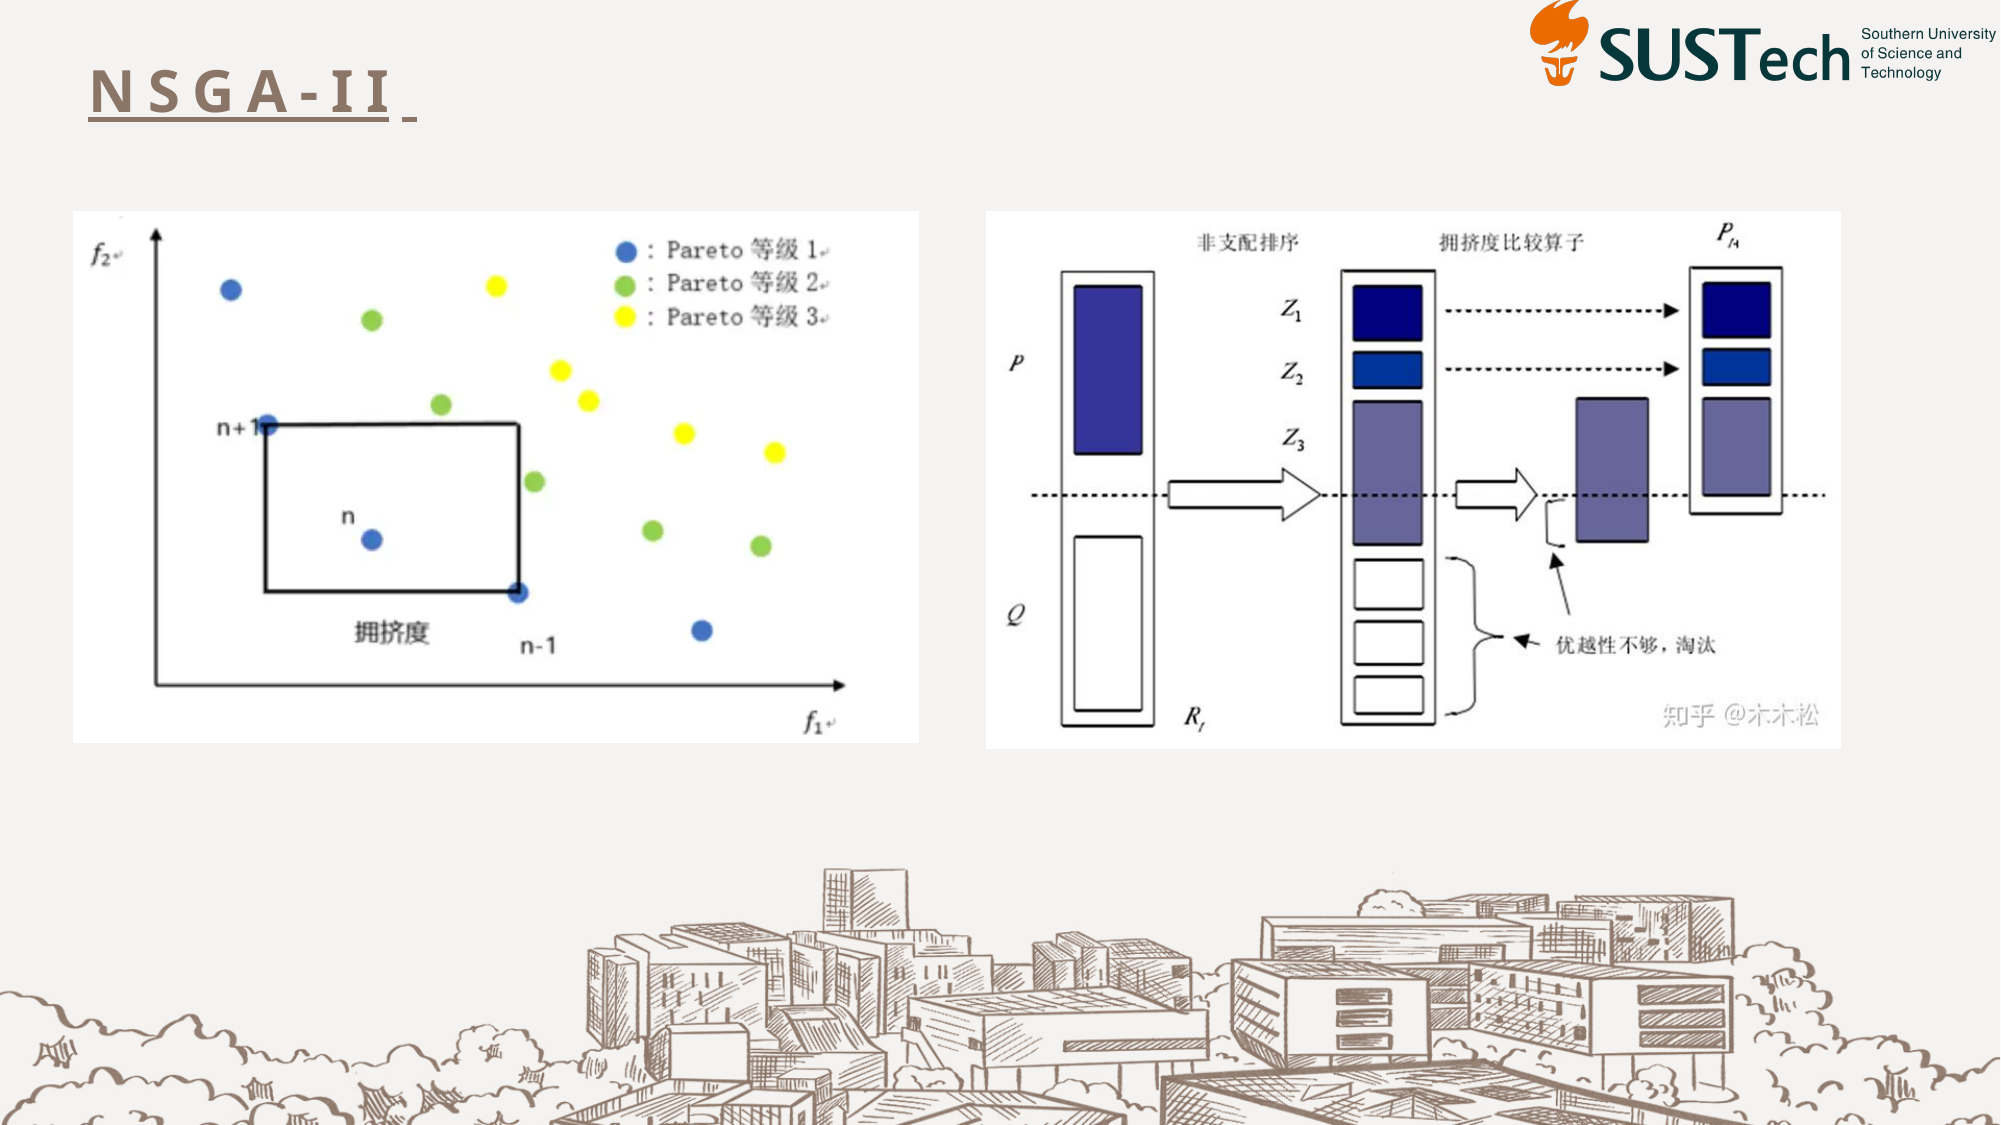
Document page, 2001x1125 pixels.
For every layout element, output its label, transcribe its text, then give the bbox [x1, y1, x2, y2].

picture [0, 0, 2001, 1125]
text_box NSGA-II [73, 47, 1635, 132]
